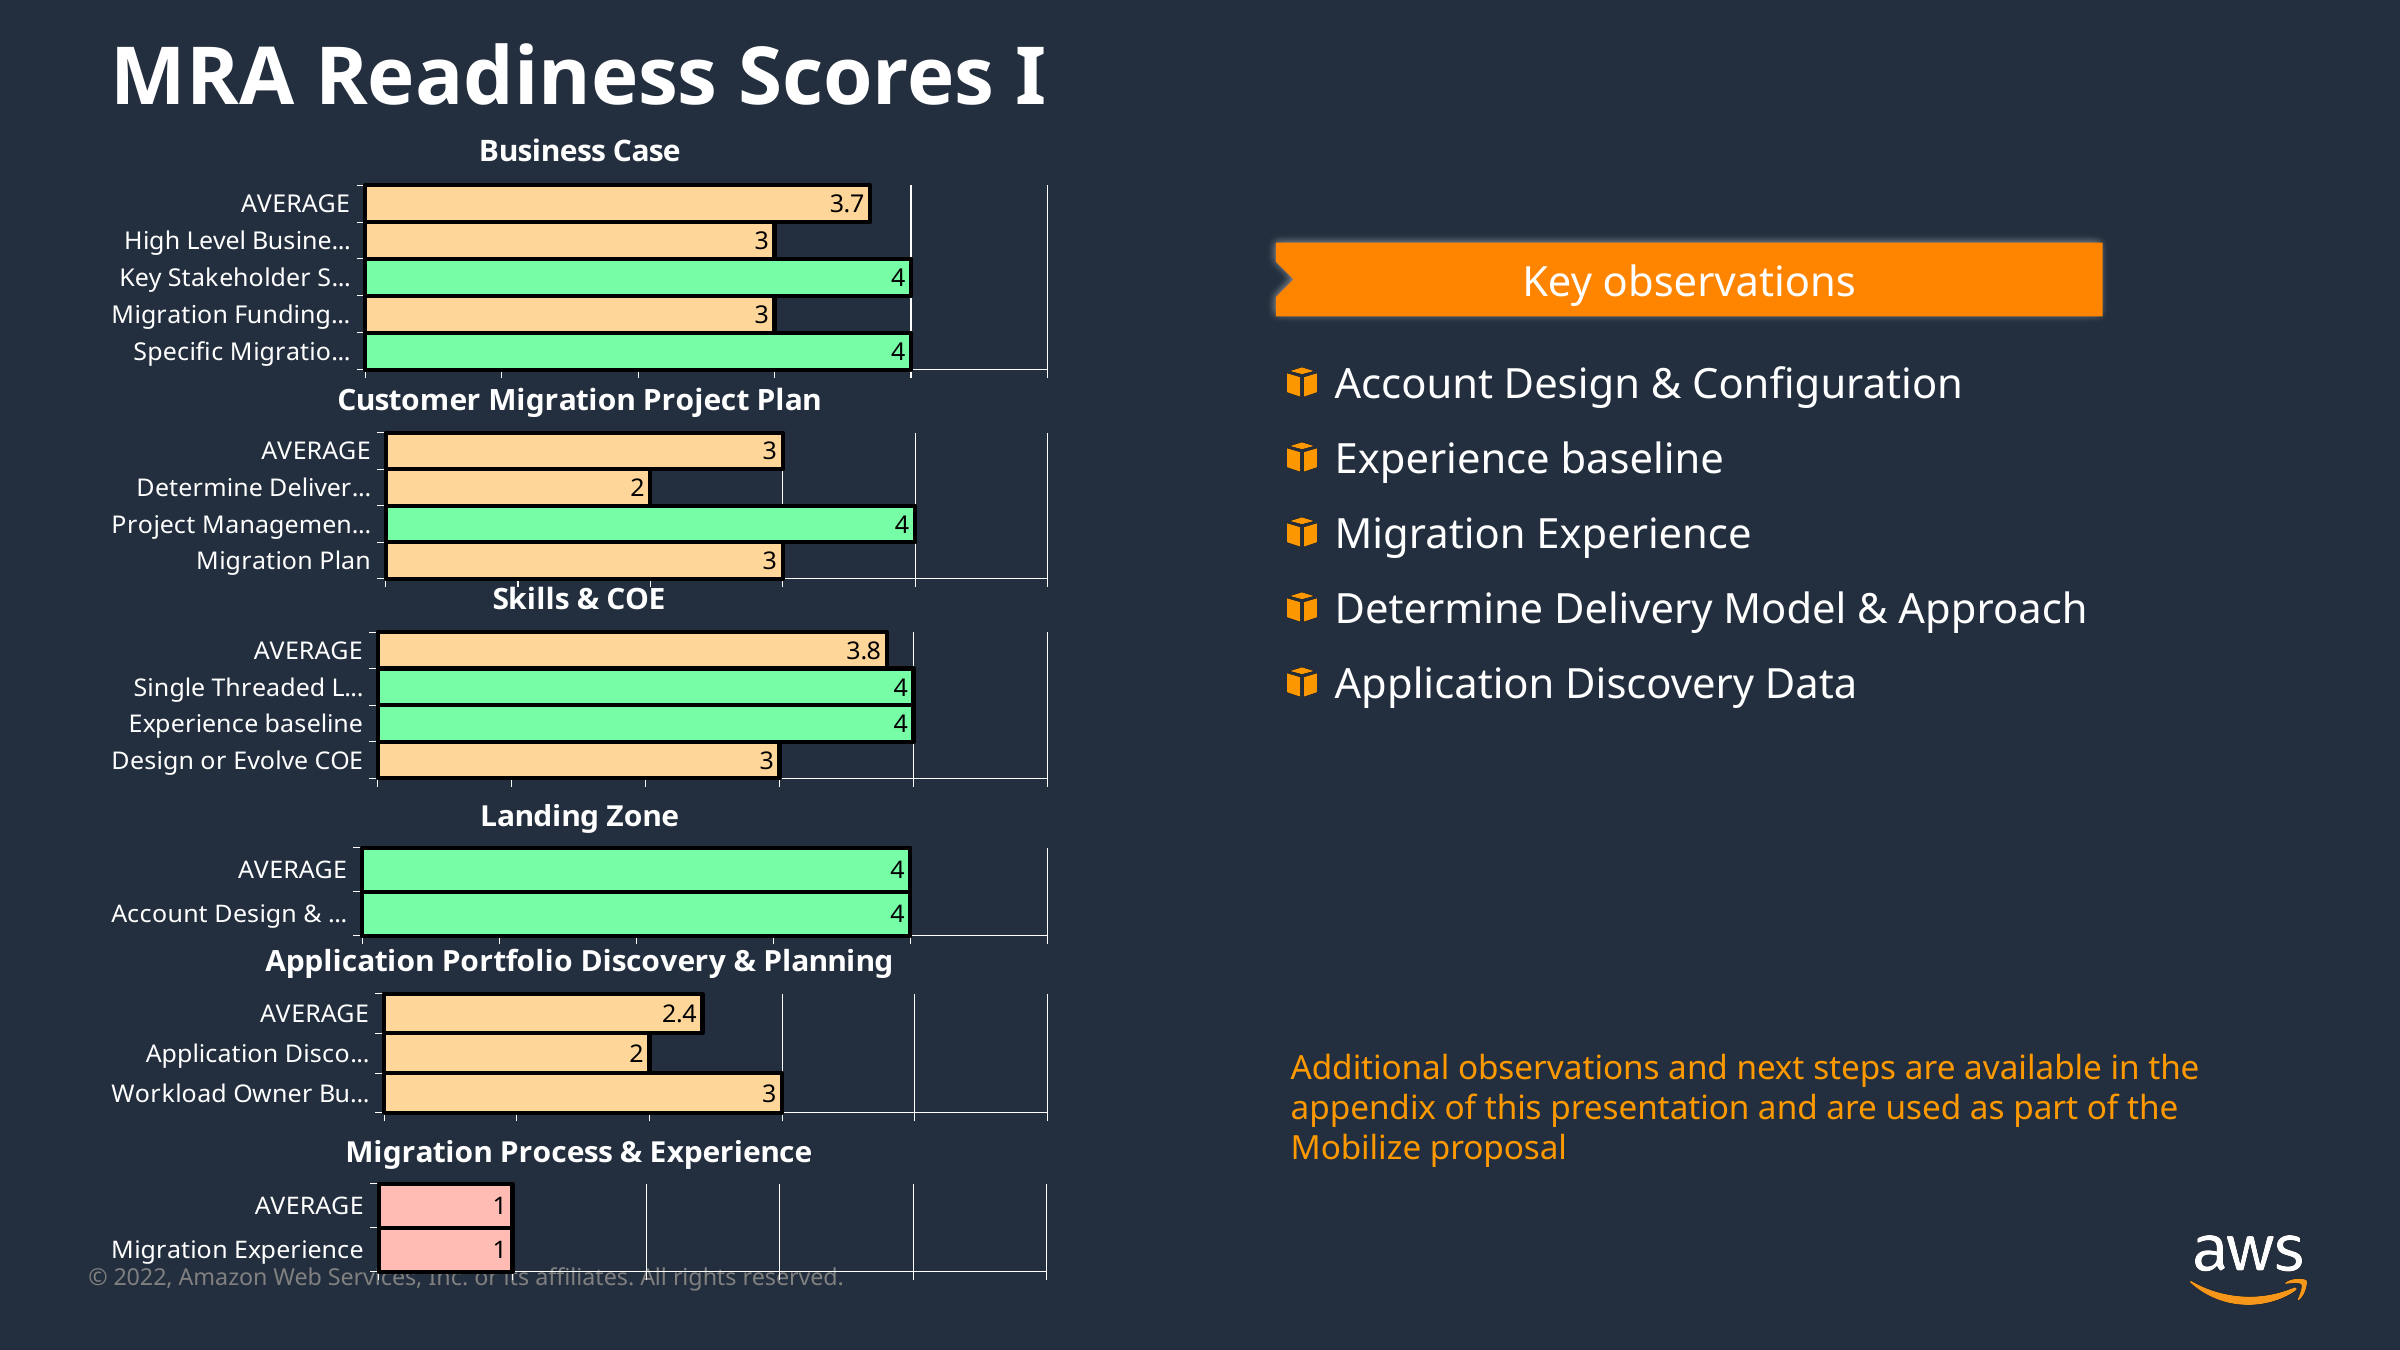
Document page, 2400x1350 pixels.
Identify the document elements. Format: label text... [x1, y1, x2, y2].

picture [1287, 367, 1317, 397]
picture [1287, 592, 1317, 622]
picture [1287, 442, 1317, 472]
text_box Account Design & Configuration Experience baseline Migration Experience Determine Delivery Model & Approach Application Discovery Data [1275, 350, 2104, 1039]
picture [1287, 517, 1317, 547]
chart [91, 108, 1067, 1281]
picture [1287, 667, 1317, 697]
picture [2190, 1235, 2307, 1305]
text_box Key observations [1274, 241, 2104, 318]
text_box Additional observations and next steps are available in the appendix of this presentation and are used as part of the Mobilize proposal [1275, 1039, 2223, 1174]
title MRA Readiness Scores I [110, 28, 2328, 177]
